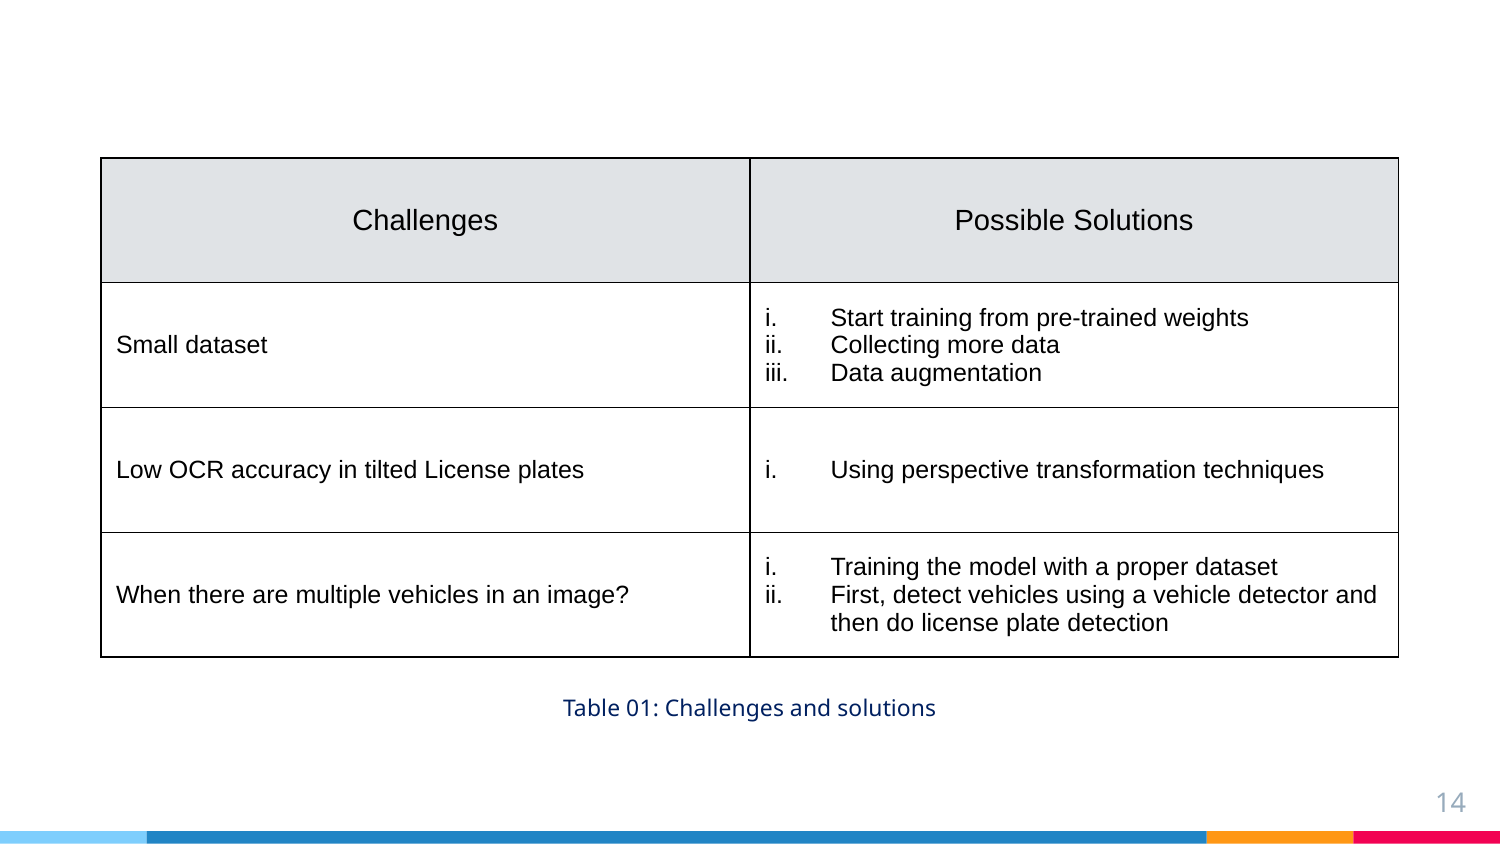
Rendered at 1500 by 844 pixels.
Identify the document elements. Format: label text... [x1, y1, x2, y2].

table_cell Small dataset [102, 283, 749, 407]
table_cell Using perspective transformation techniques [751, 408, 1398, 532]
table_cell Training the model with a proper dataset First, detect vehicles using a vehicle detector and then do license plate detection [751, 533, 1398, 656]
table_header Challenges [102, 159, 749, 282]
table_cell Low OCR accuracy in tilted License plates [102, 408, 749, 532]
table_cell Start training from pre-trained weights Collecting more data Data augmentation [751, 283, 1398, 407]
table_header Possible Solutions [751, 159, 1398, 282]
table_cell When there are multiple vehicles in an image? [102, 533, 749, 656]
slide_number 14 [1391, 770, 1482, 822]
text_box Table 01: Challenges and solutions [433, 685, 1067, 728]
